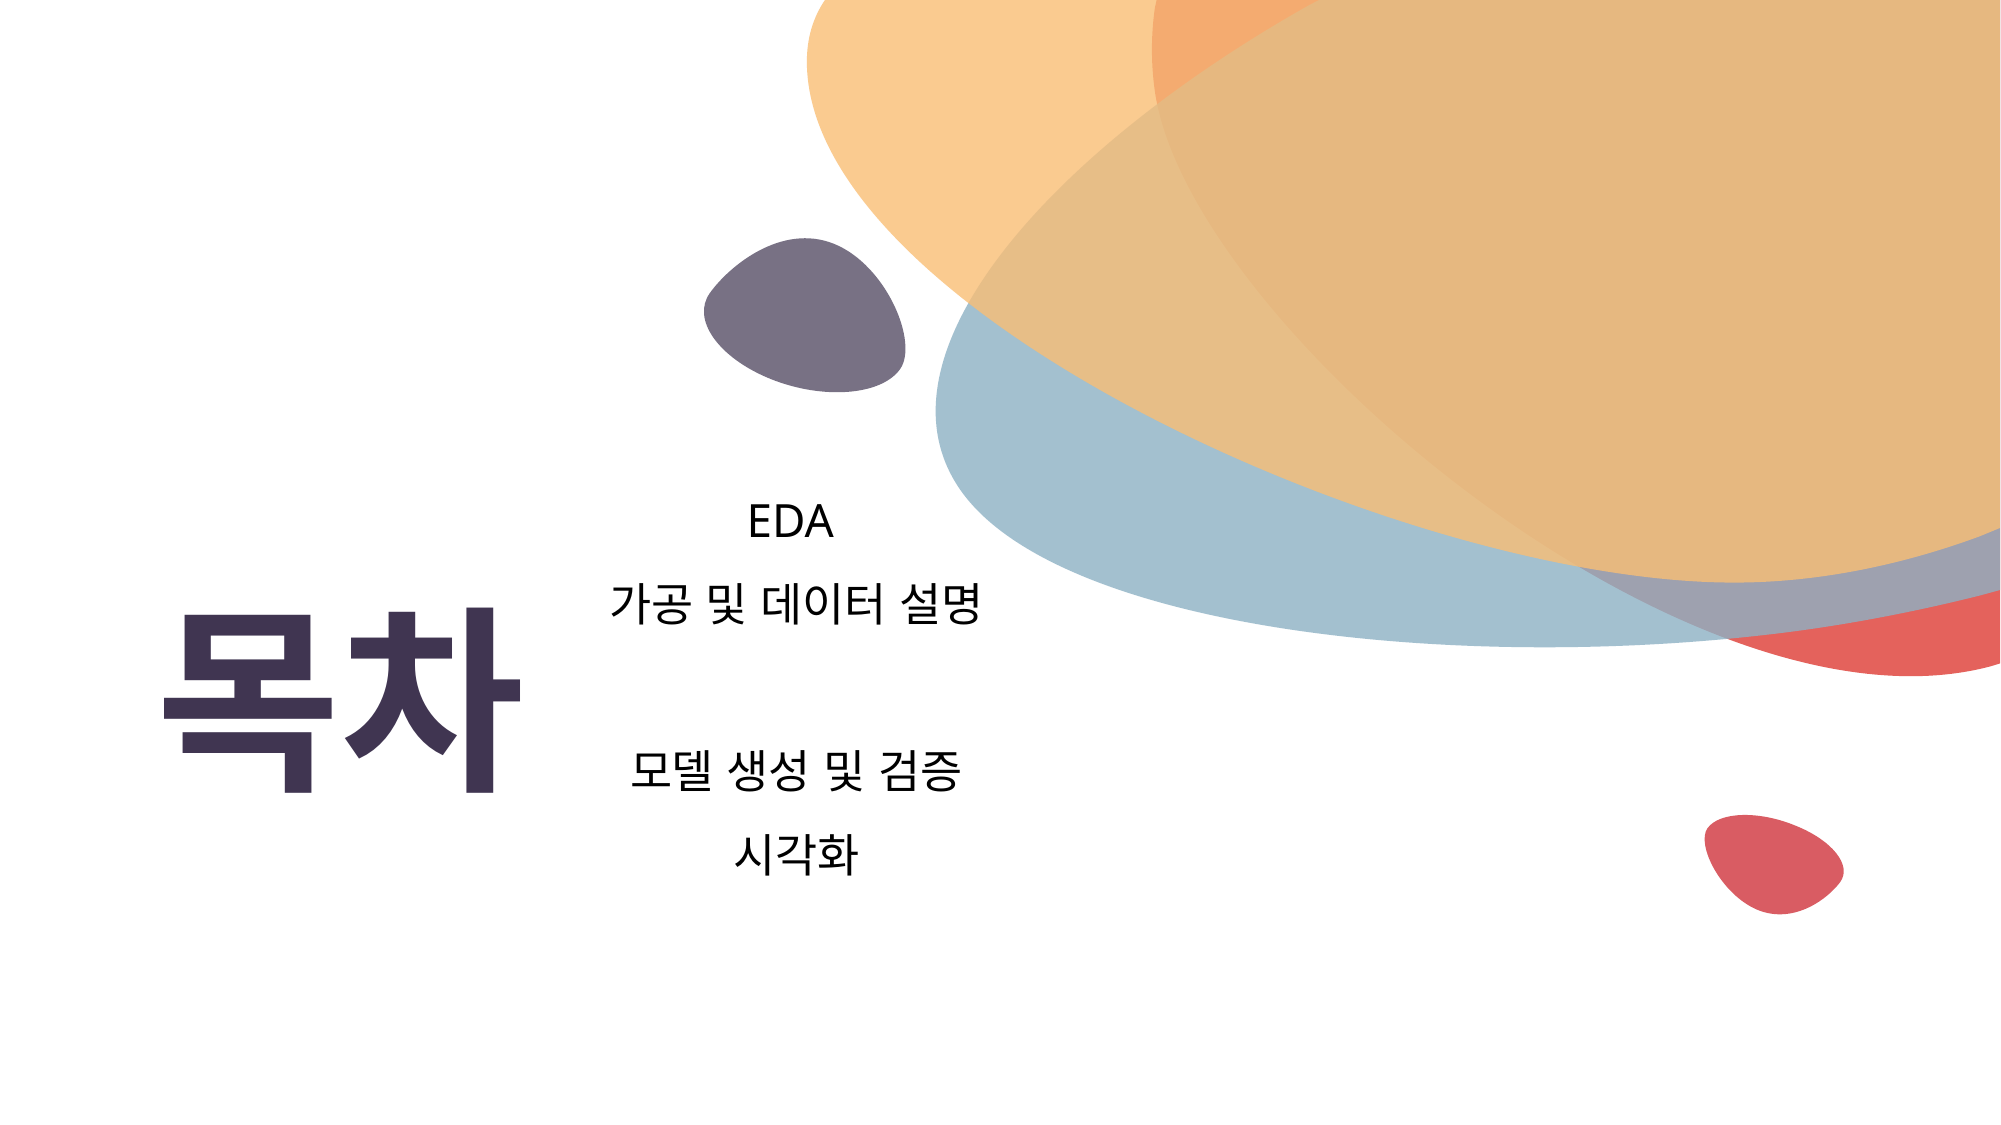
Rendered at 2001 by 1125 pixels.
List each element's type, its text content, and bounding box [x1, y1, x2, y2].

title 목차 [156, 358, 1068, 490]
list EDA 가공 및 데이터 설명 모델 생성 및 검증 시각화 [38, 490, 1554, 1023]
